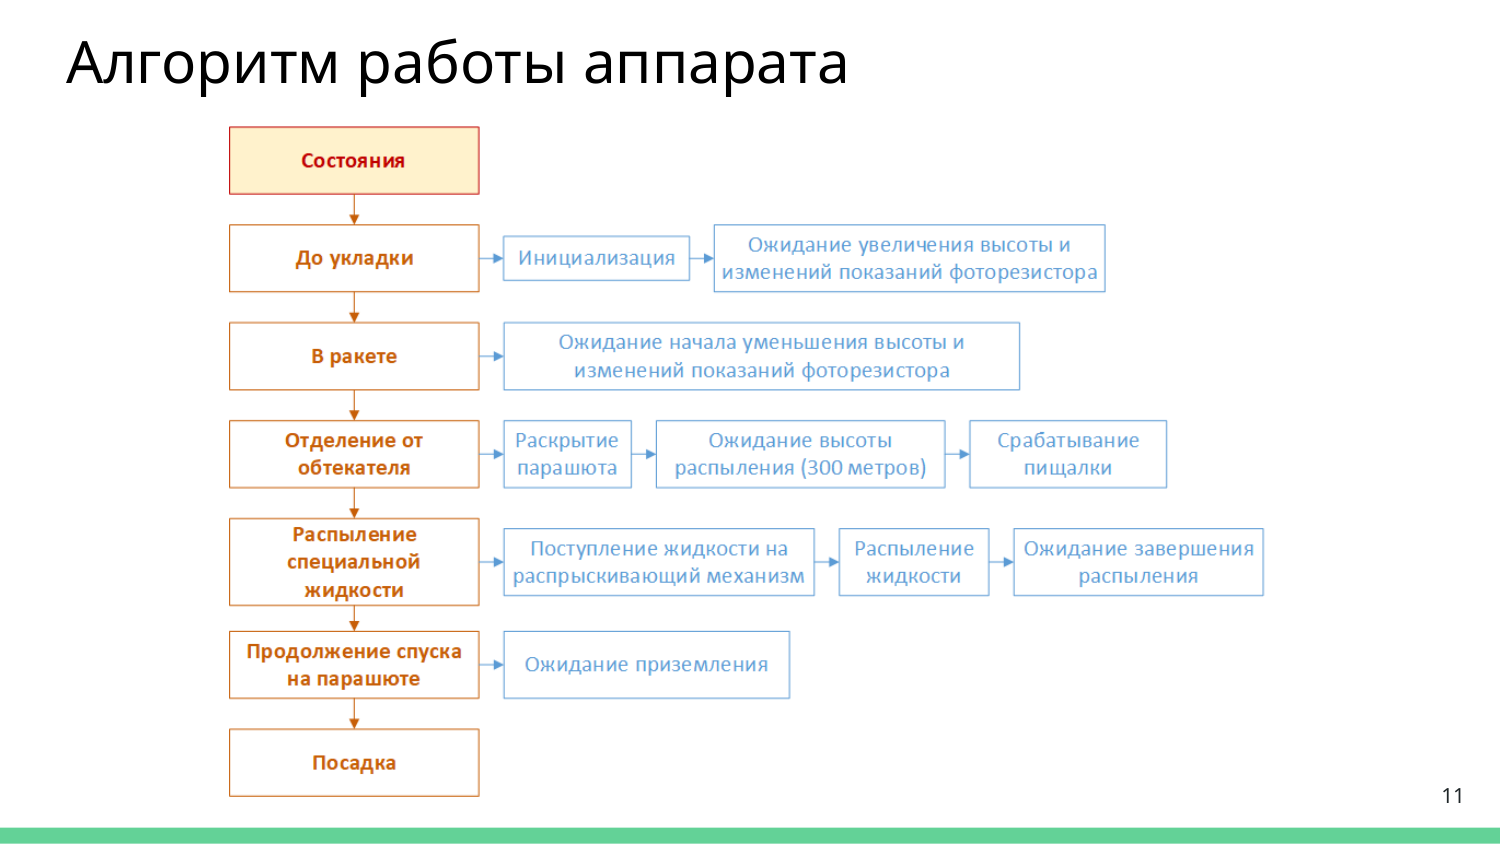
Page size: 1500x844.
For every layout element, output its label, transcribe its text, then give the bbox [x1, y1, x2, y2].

title Алгоритм работы аппарата [51, 0, 1449, 167]
slide_number 11 [1389, 764, 1480, 830]
picture [228, 125, 1272, 798]
